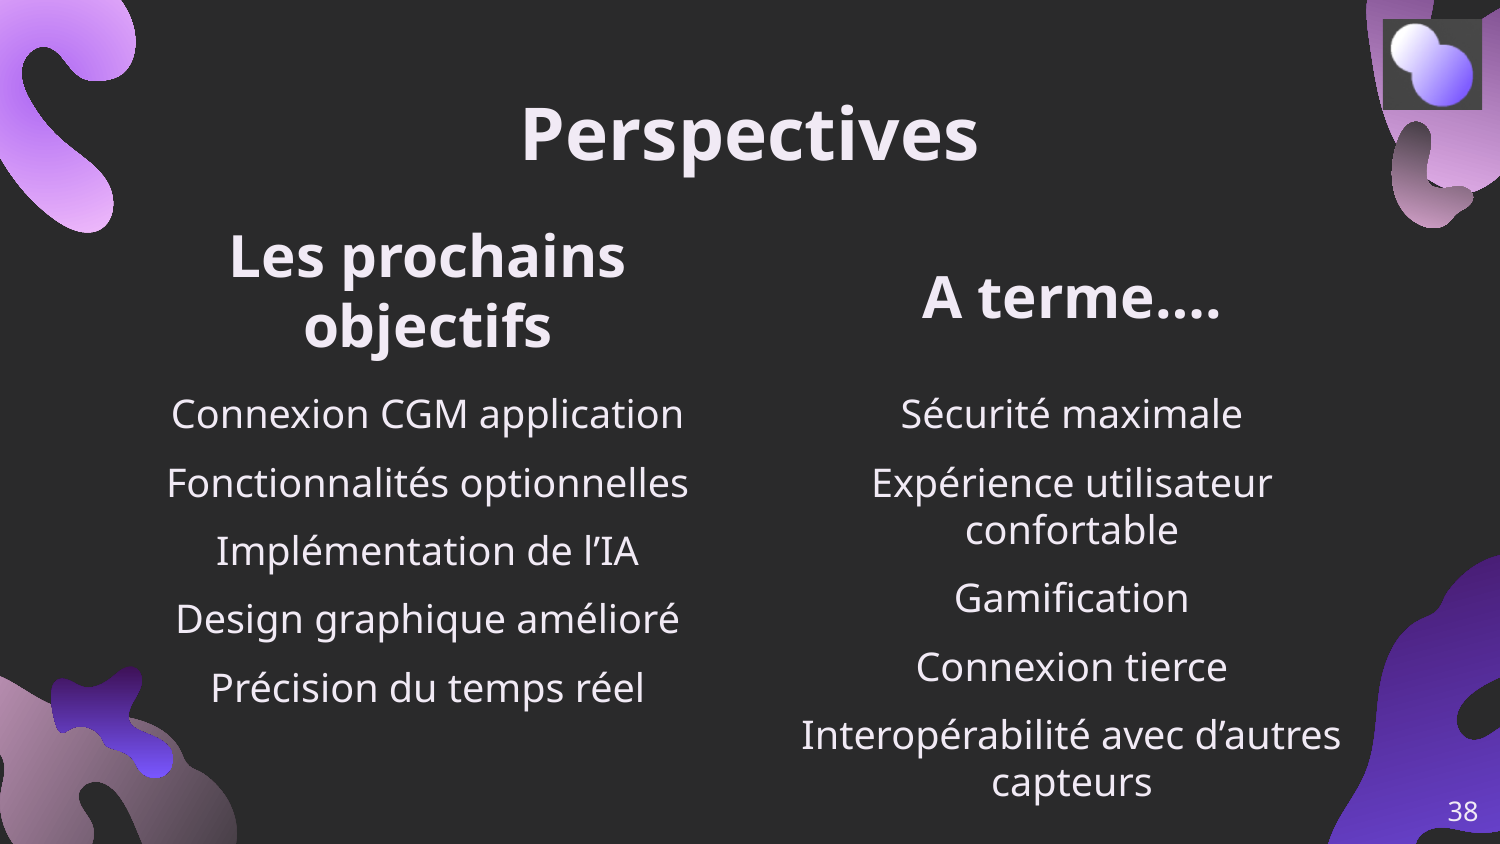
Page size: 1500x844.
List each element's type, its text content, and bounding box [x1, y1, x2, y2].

slide_number ‹#› [1403, 779, 1494, 844]
subtitle Connexion CGM application Fonctionnalités optionnelles Implémentation de l’IA Design graphique amélioré Précision du temps réel [134, 374, 722, 777]
title Perspectives [118, 72, 1382, 167]
subtitle Les prochains objectifs [201, 248, 655, 374]
picture [1382, 19, 1483, 110]
subtitle A terme…. [845, 219, 1299, 346]
subtitle Sécurité maximale Expérience utilisateur confortable Gamification Connexion tierce Interopérabilité avec d’autres capteurs [778, 374, 1366, 777]
